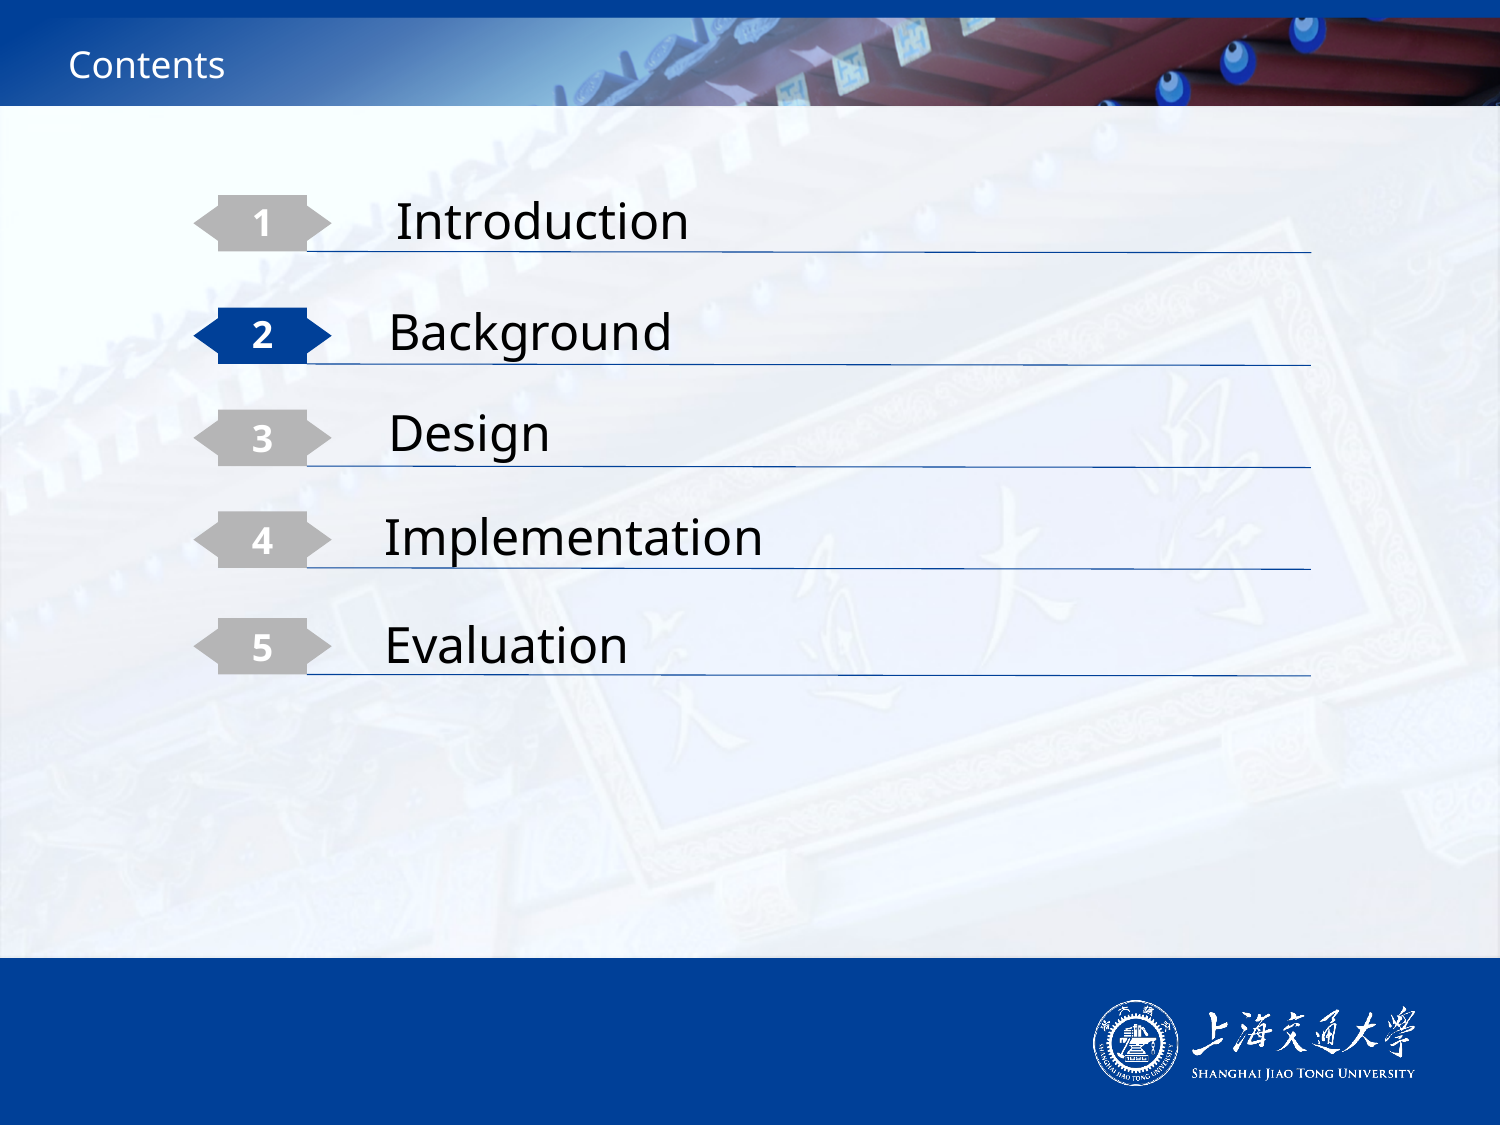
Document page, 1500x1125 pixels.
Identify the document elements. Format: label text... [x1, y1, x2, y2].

text_box 3 [193, 409, 332, 467]
picture [1093, 1000, 1415, 1086]
text_box Design [373, 393, 1324, 469]
title Contents [53, 38, 1116, 94]
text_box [193, 182, 1324, 370]
text_box Evaluation [369, 606, 1320, 682]
text_box 4 [193, 511, 332, 568]
text_box Implementation [369, 497, 1320, 573]
text_box 5 [193, 618, 332, 675]
picture [0, 18, 1500, 958]
